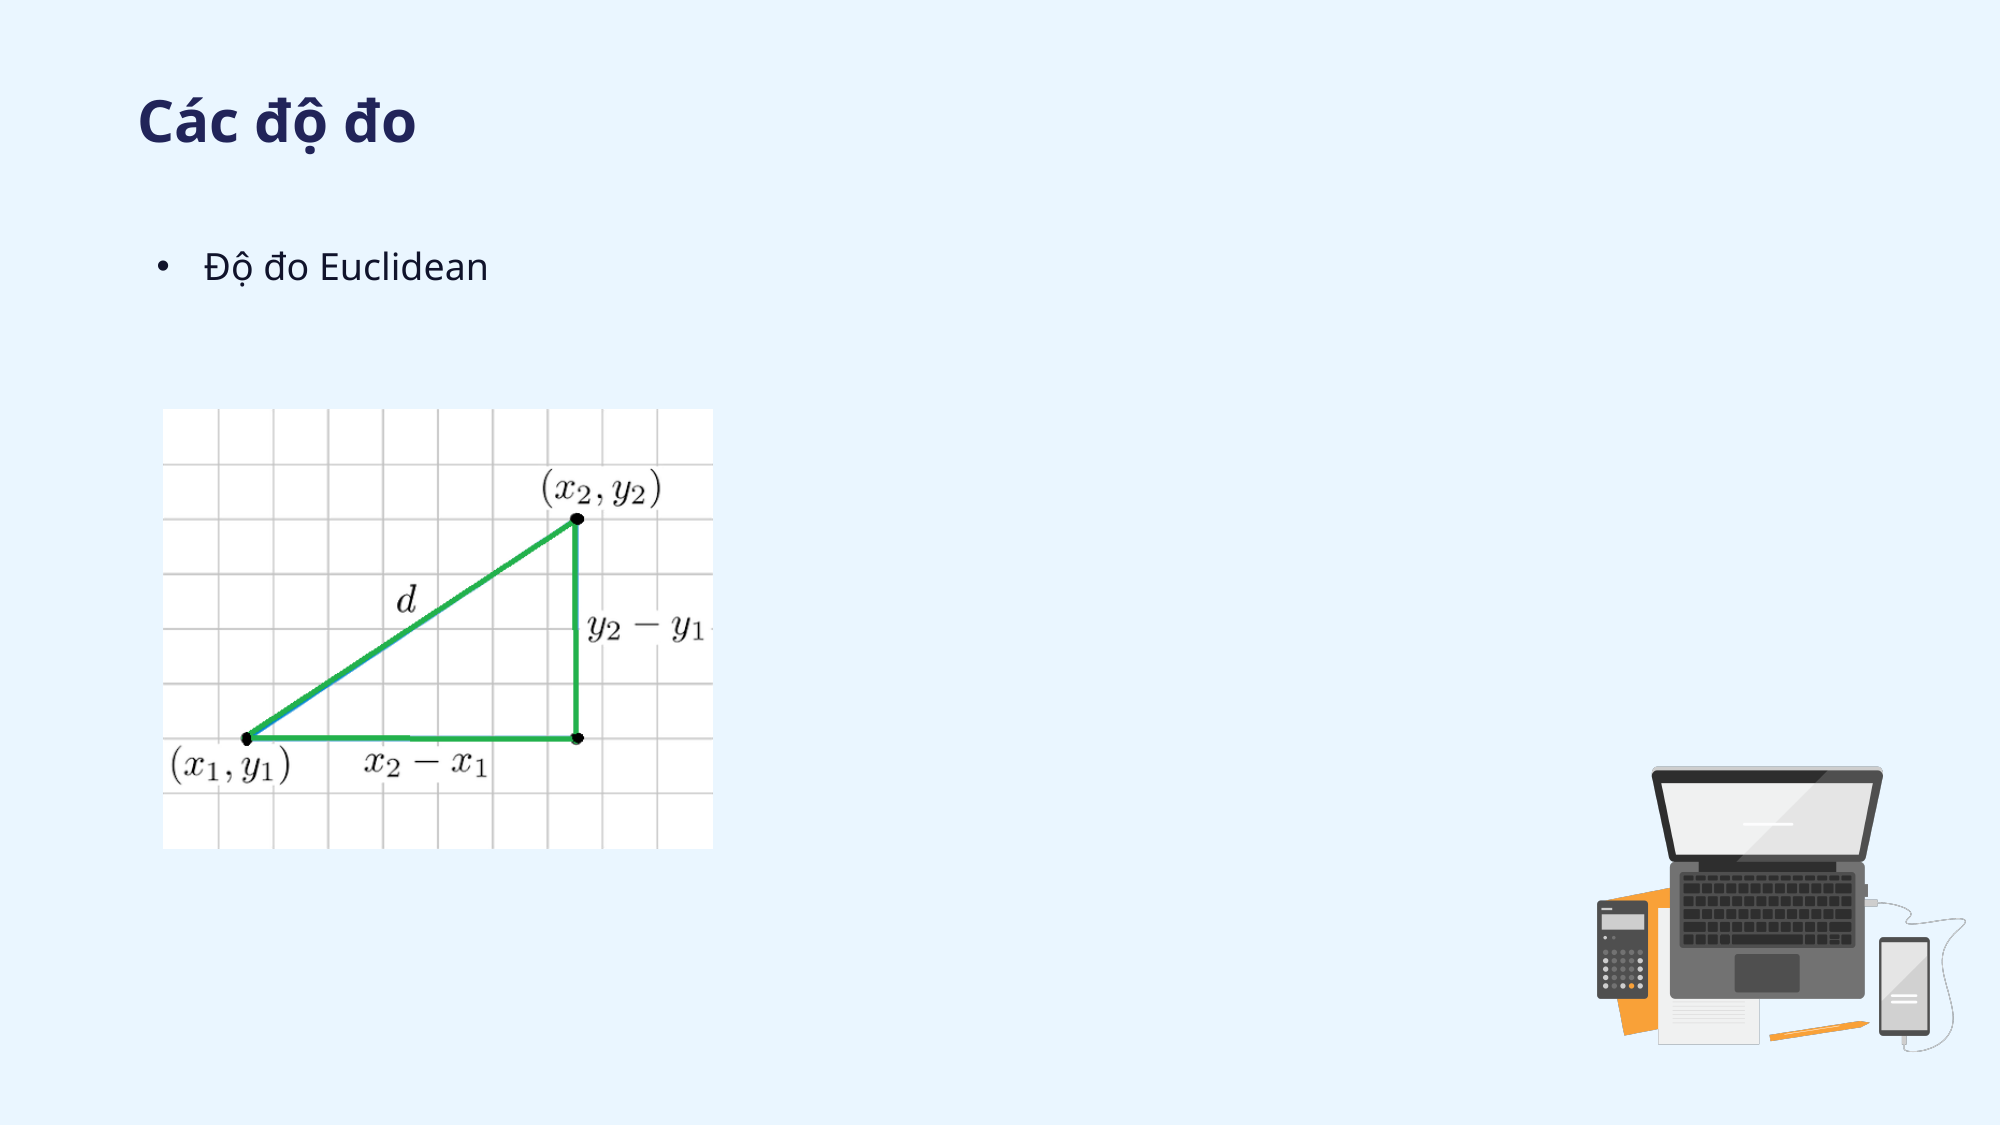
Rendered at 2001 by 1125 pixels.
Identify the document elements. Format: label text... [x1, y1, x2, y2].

text_box Các độ đo [122, 76, 2000, 162]
picture [163, 409, 713, 849]
picture [1561, 686, 2000, 1125]
